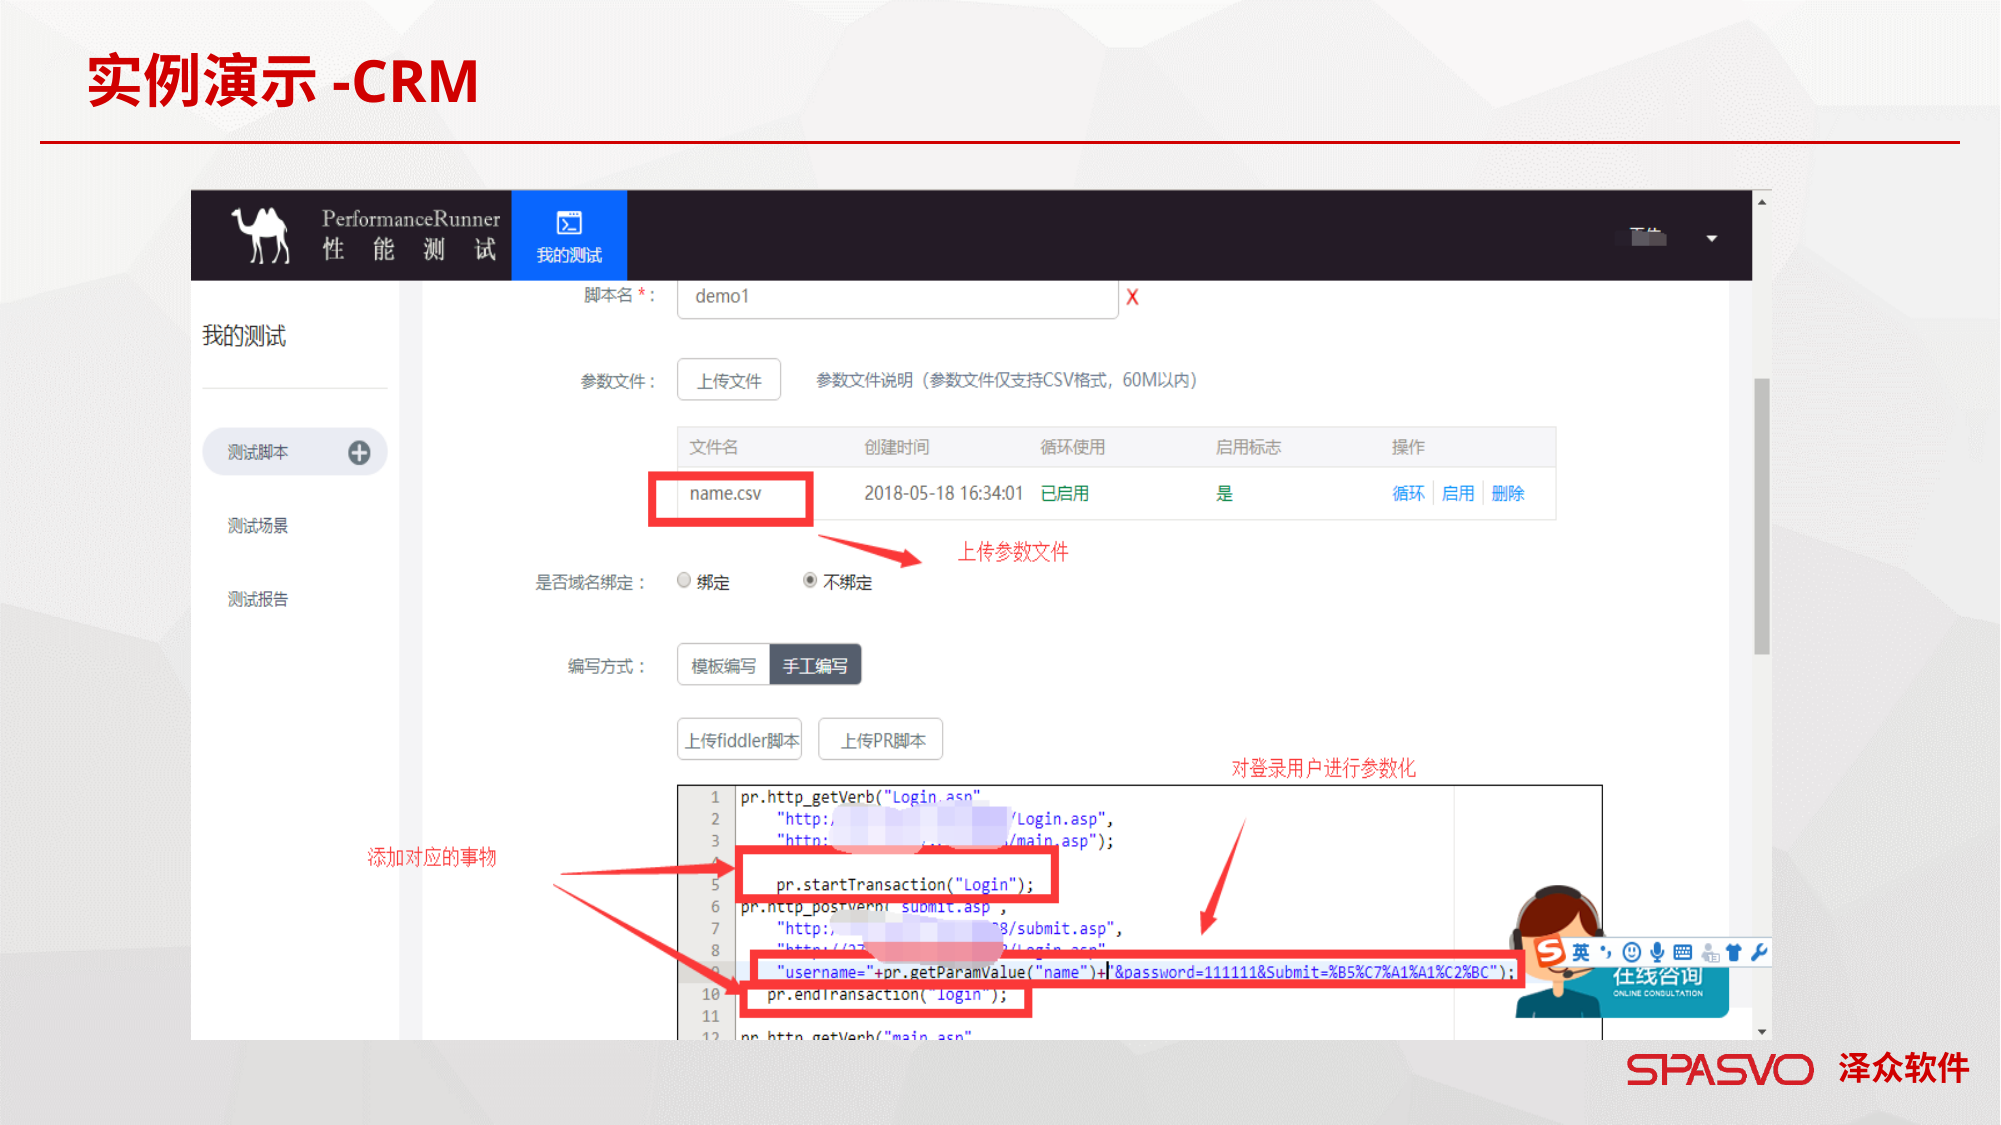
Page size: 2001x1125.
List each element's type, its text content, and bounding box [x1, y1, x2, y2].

text_box 实例演示-CRM [71, 37, 497, 122]
picture [0, 0, 2001, 1125]
